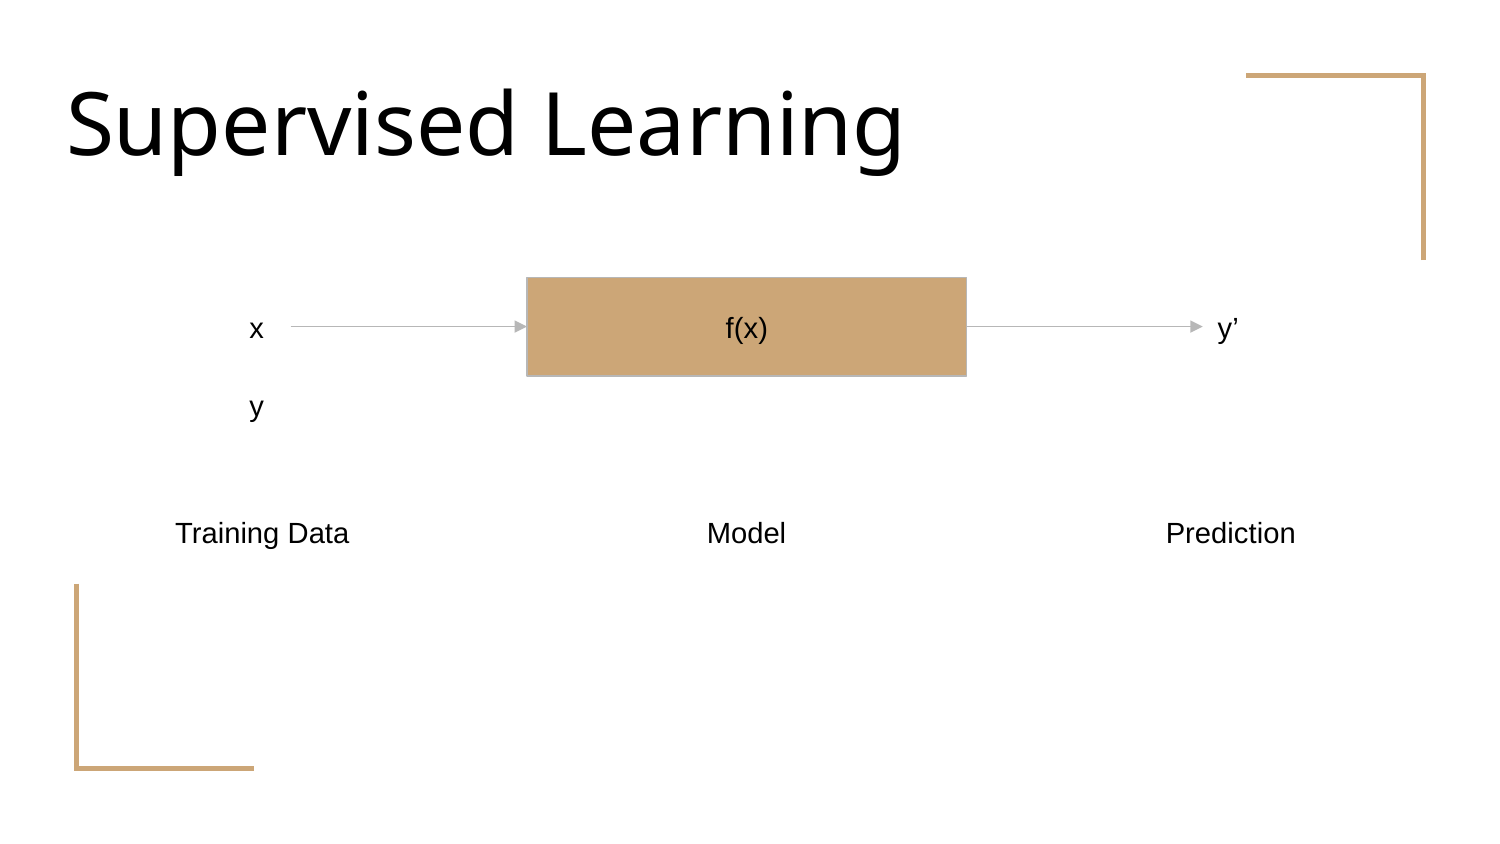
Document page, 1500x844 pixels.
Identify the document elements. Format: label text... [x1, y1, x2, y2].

text_box y [234, 355, 291, 454]
text_box f(x) [527, 277, 967, 376]
text_box Prediction [1112, 482, 1349, 581]
text_box y’ [1202, 277, 1260, 376]
title Supervised Learning [51, 51, 1449, 189]
text_box Model [628, 482, 865, 581]
text_box Training Data [144, 482, 381, 581]
text_box x [234, 277, 291, 355]
